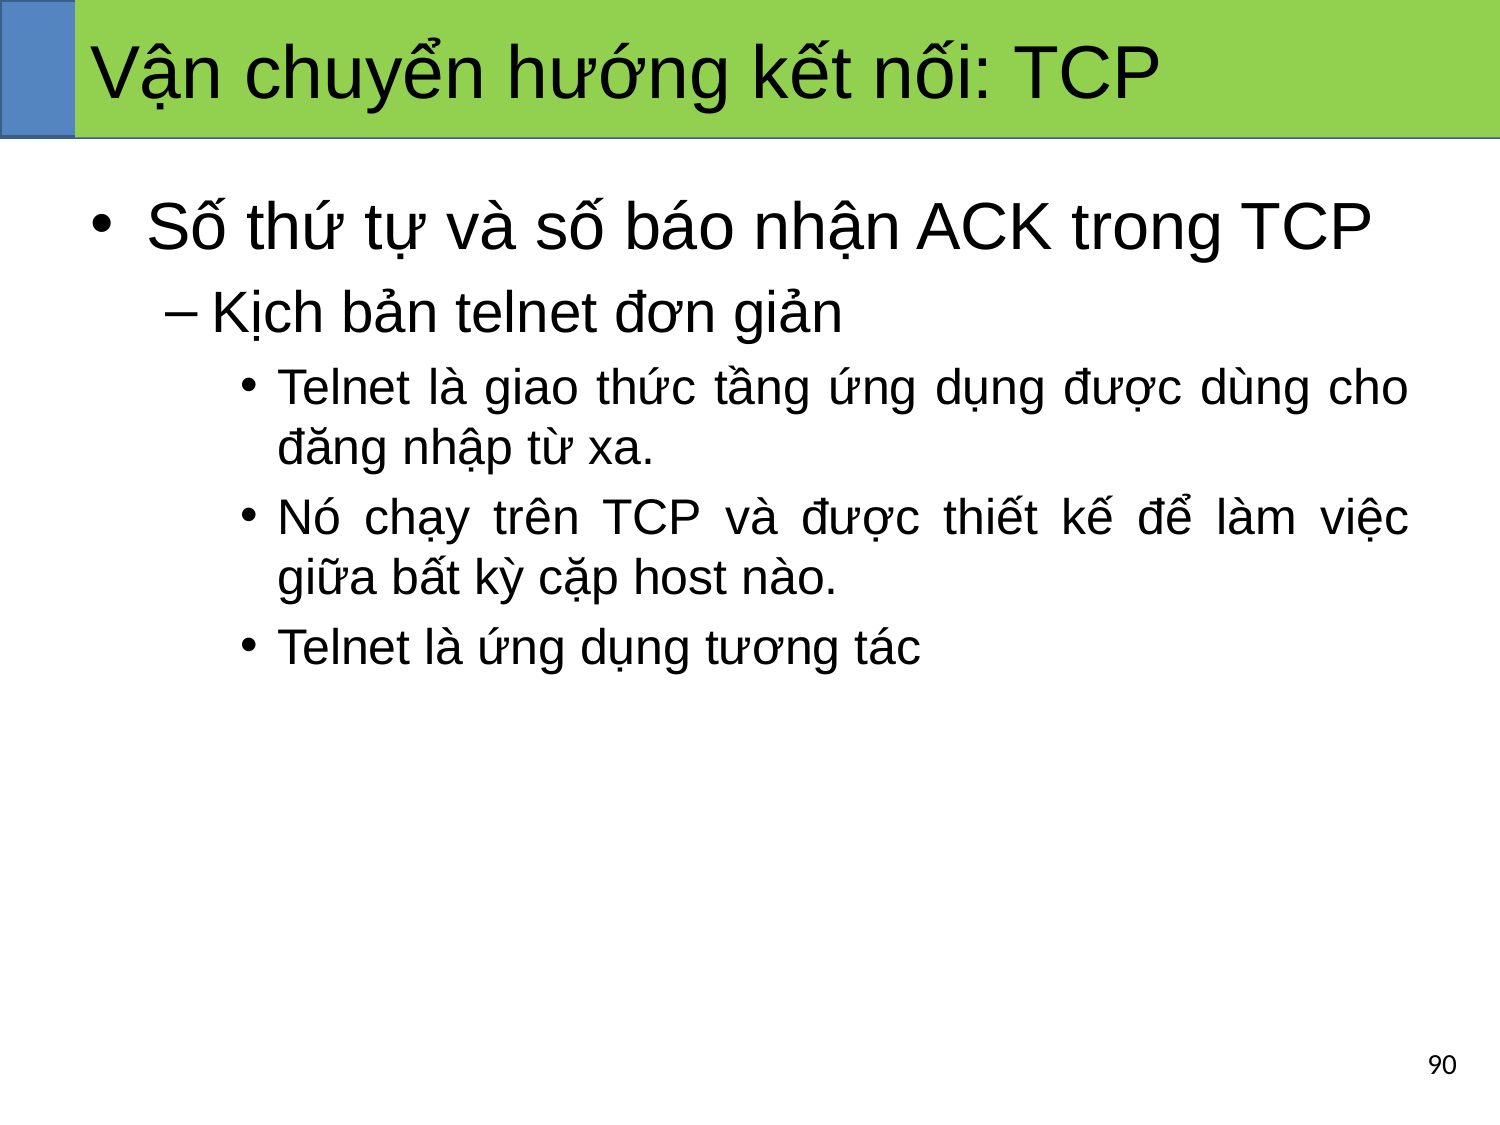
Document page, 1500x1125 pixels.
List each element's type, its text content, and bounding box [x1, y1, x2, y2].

list Số thứ tự và số báo nhận ACK trong TCP Kịch bản telnet đơn giản Telnet là giao thức tầng ứng dụng được dùng cho đăng nhập từ xa. Nó chạy trên TCP và được thiết kế để làm việc giữa bất kỳ cặp host nào. Telnet là ứng dụng tương tác [75, 174, 1425, 1038]
title Vận chuyển hướng kết nối: TCP [75, 0, 1500, 138]
slide_number ‹#› [1412, 1037, 1488, 1098]
